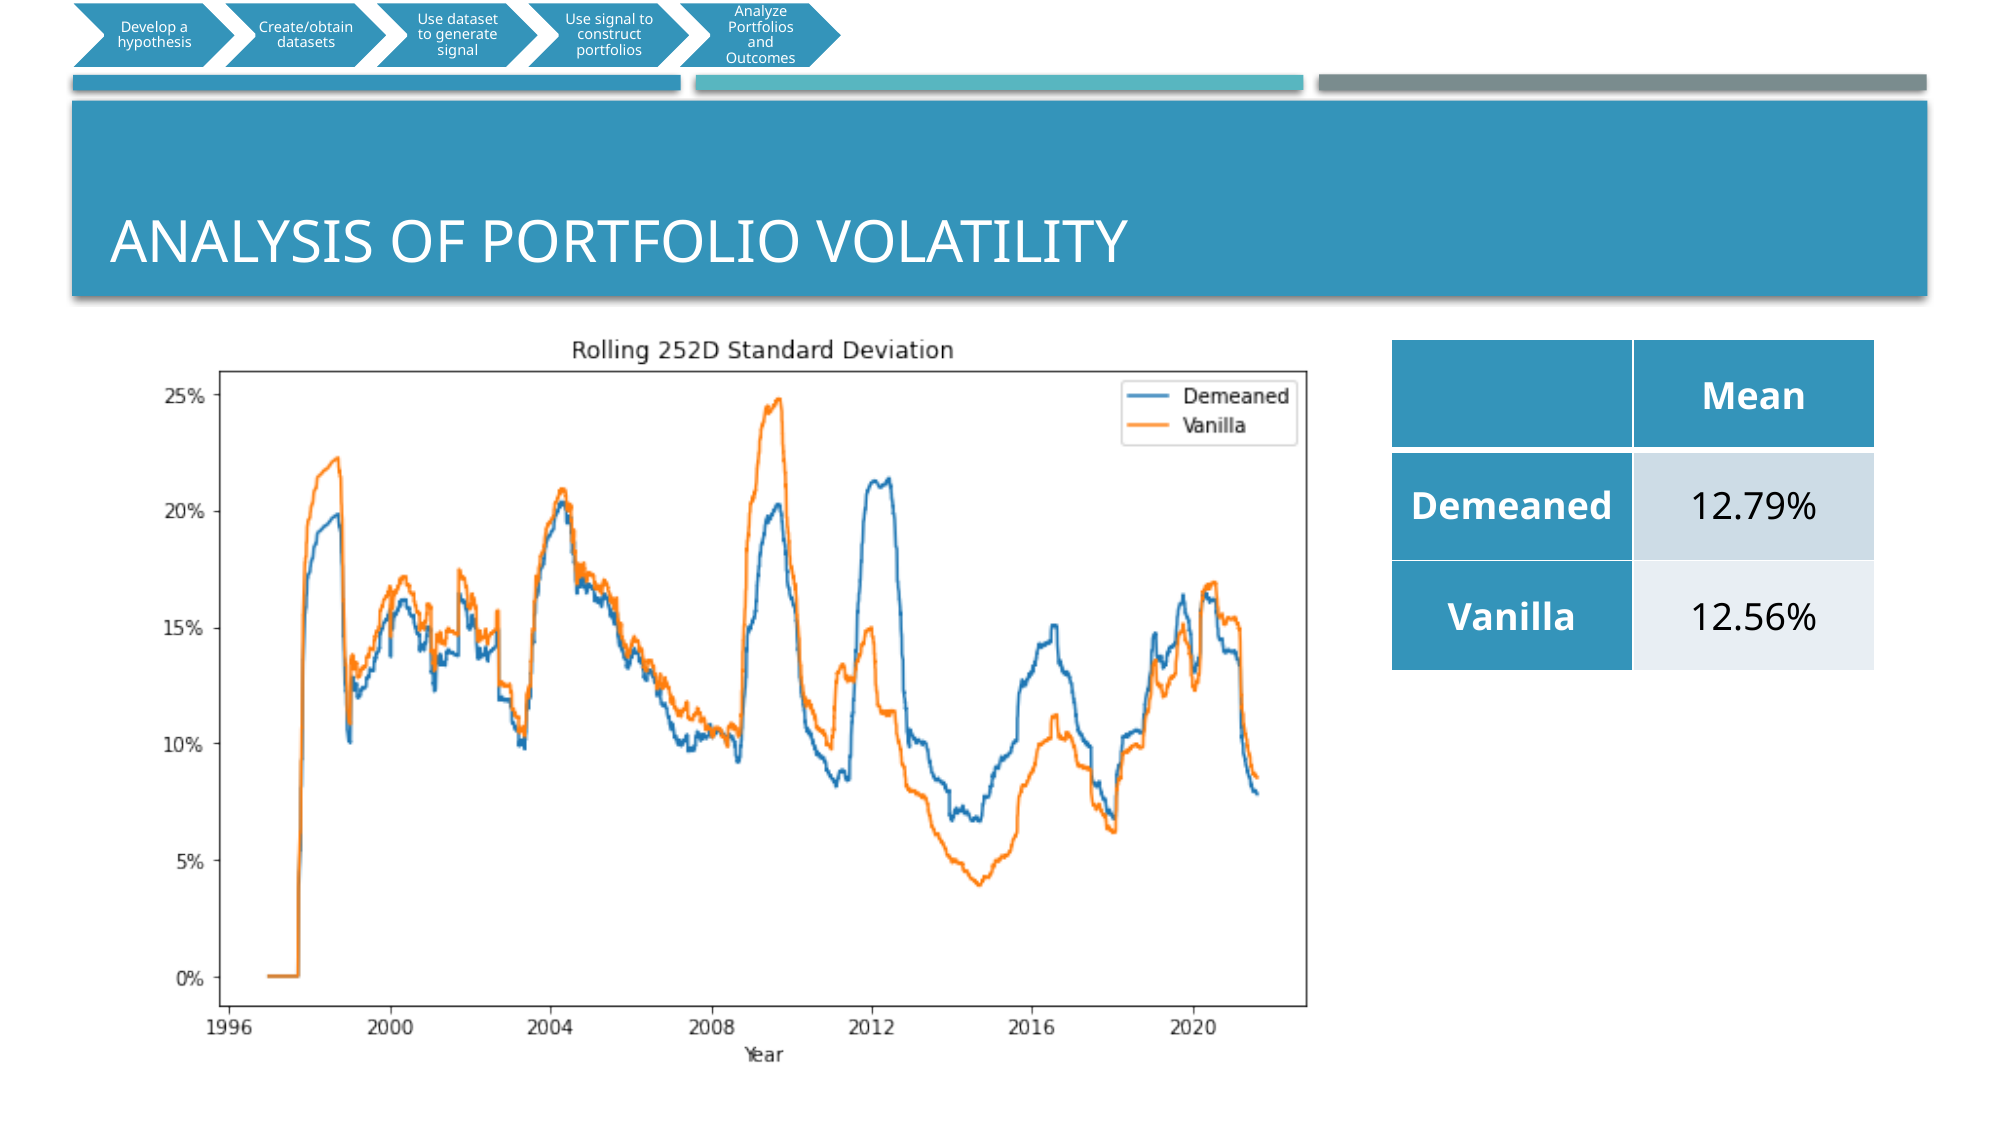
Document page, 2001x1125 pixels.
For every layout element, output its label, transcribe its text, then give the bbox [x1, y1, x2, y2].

table_header Mean [1634, 340, 1874, 447]
title Analysis of portfolio volatility [848, 115, 1905, 282]
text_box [68, 0, 845, 276]
picture [148, 325, 1321, 1081]
table_cell Vanilla [1392, 561, 1632, 670]
table_cell 12.79% [1634, 453, 1874, 560]
table_header [1392, 340, 1632, 447]
table_cell 12.56% [1634, 561, 1874, 670]
table_cell Demeaned [1392, 453, 1632, 560]
